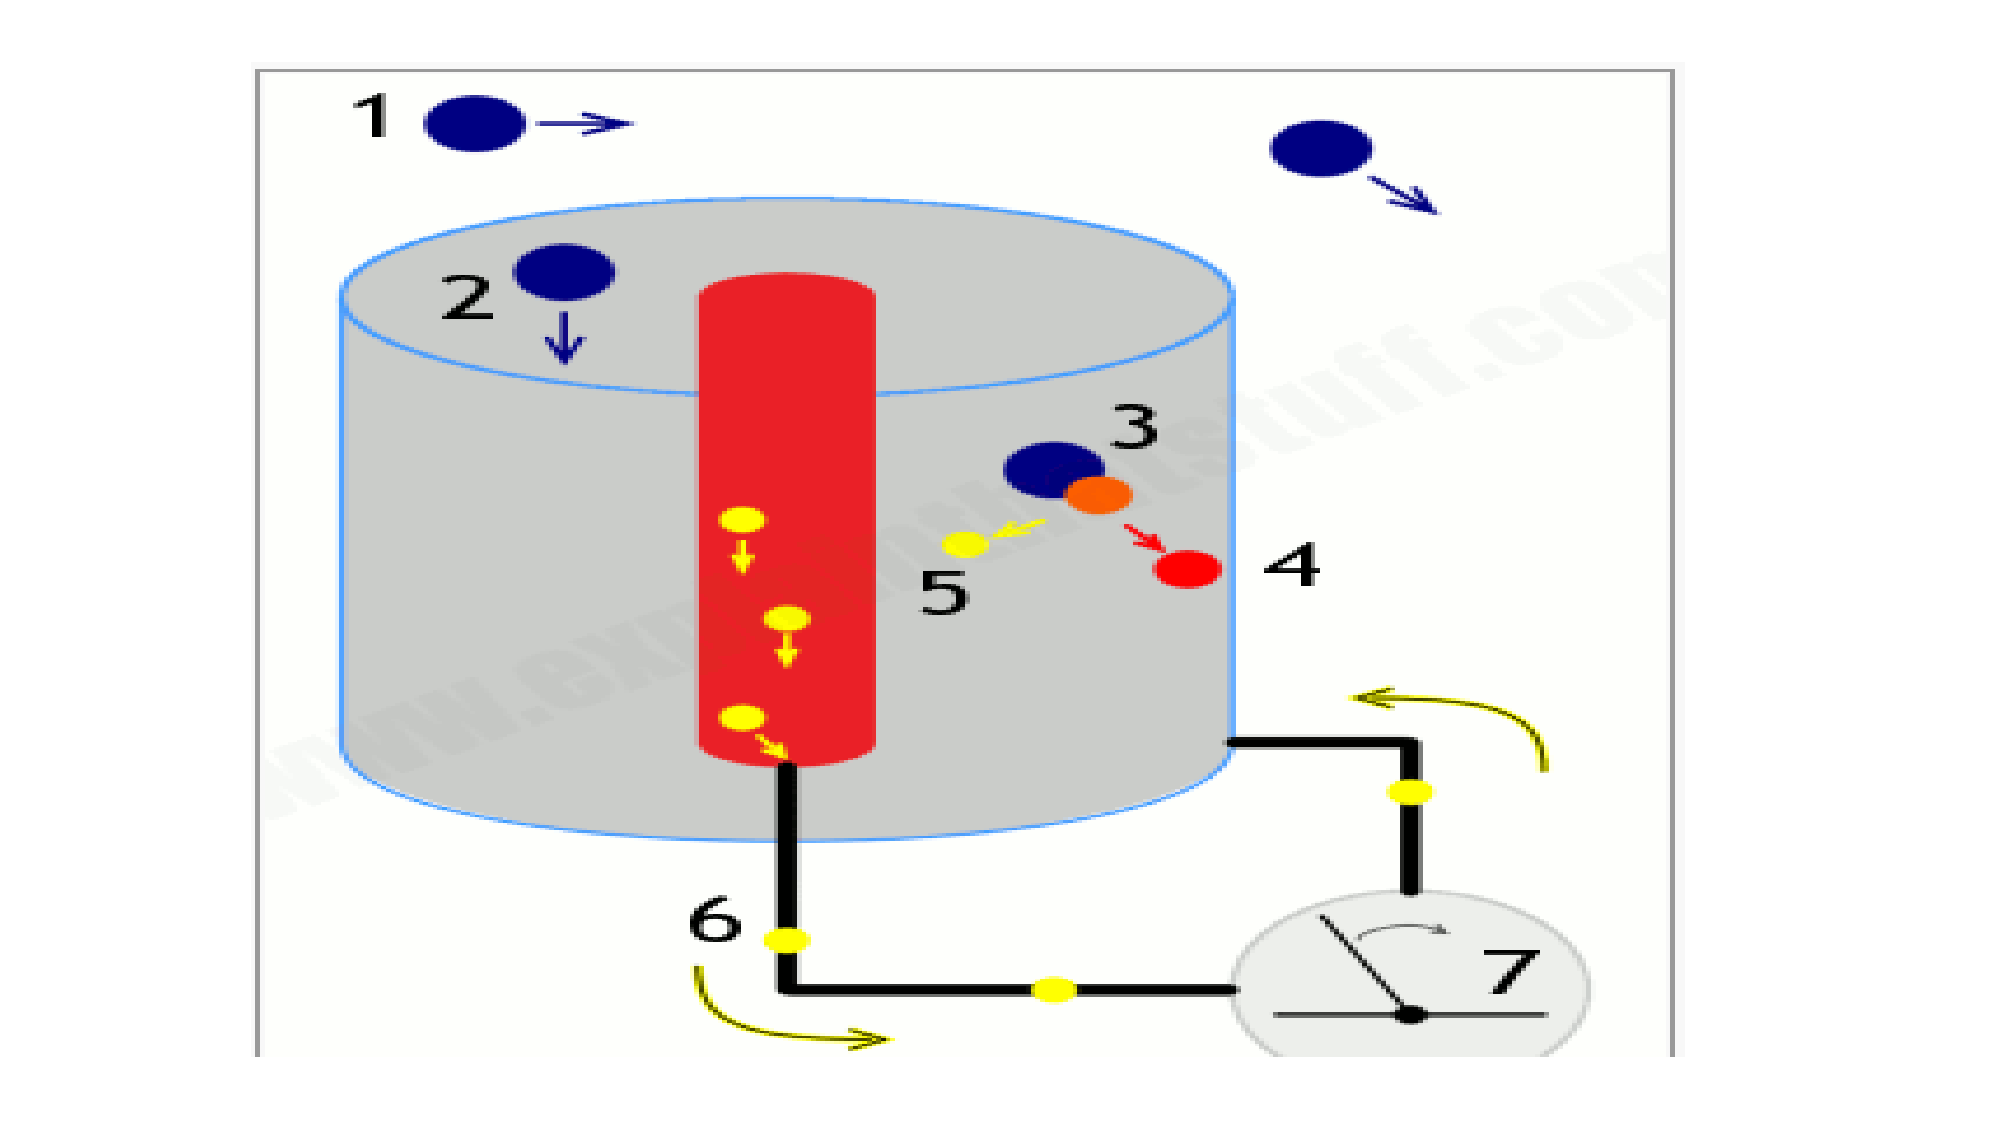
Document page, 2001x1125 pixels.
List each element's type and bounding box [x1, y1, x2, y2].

picture [251, 62, 1685, 1057]
